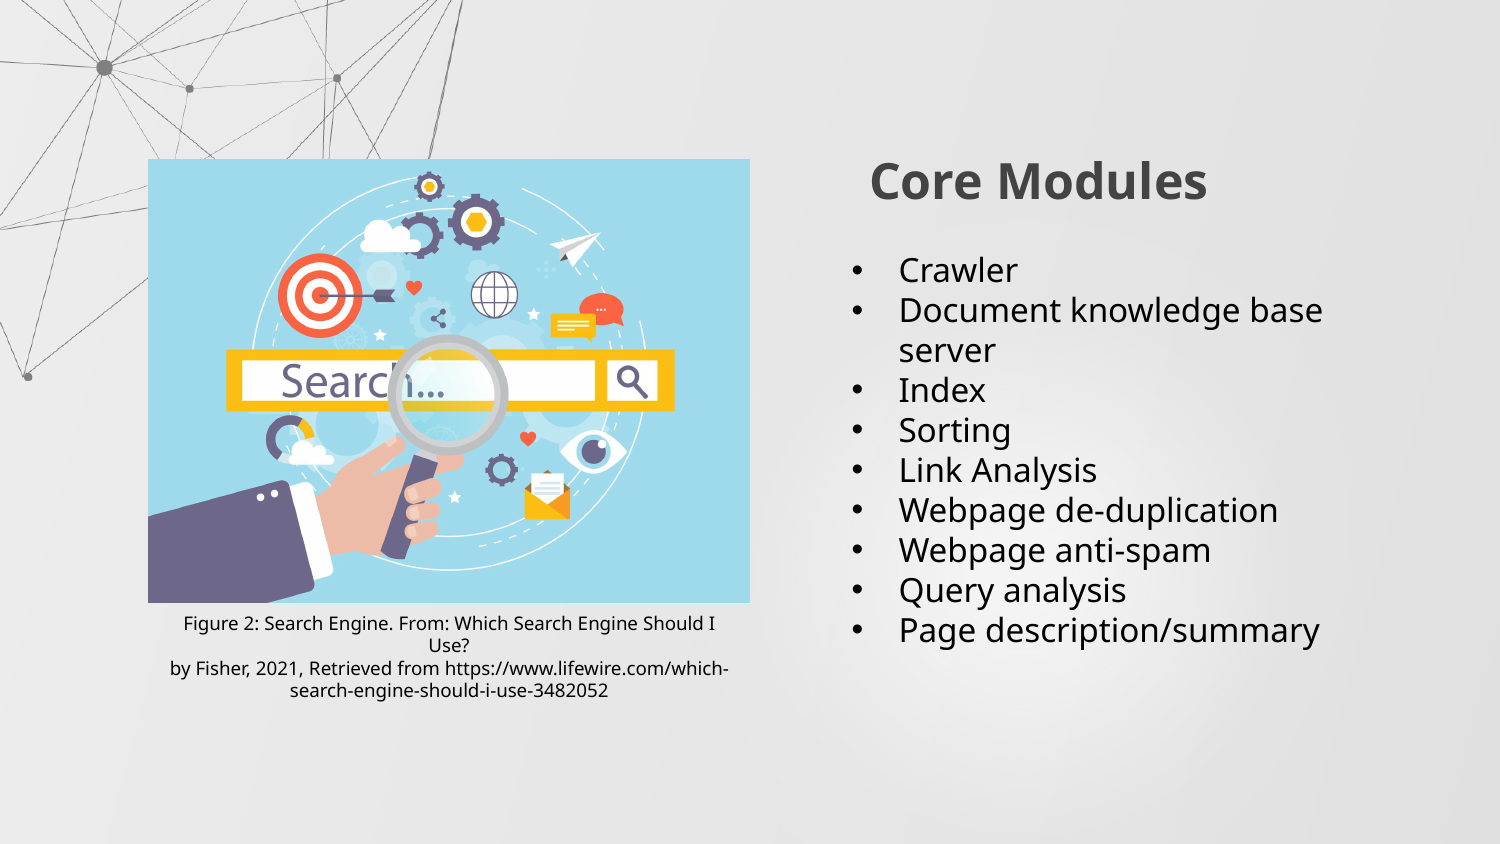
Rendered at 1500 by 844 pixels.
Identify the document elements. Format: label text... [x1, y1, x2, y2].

title Core Modules [750, 134, 1328, 225]
text_box Figure 2: Search Engine. From: Which Search Engine Should I Use? by Fisher, 2021, Retrieved from https://www.lifewire.com/which-search-engine-should-i-use-3482052 [148, 610, 750, 710]
picture [0, 0, 1500, 844]
text_box Crawler Document knowledge base server Index Sorting Link Analysis Webpage de-duplication Webpage anti-spam Query analysis Page description/summary [836, 242, 1363, 657]
